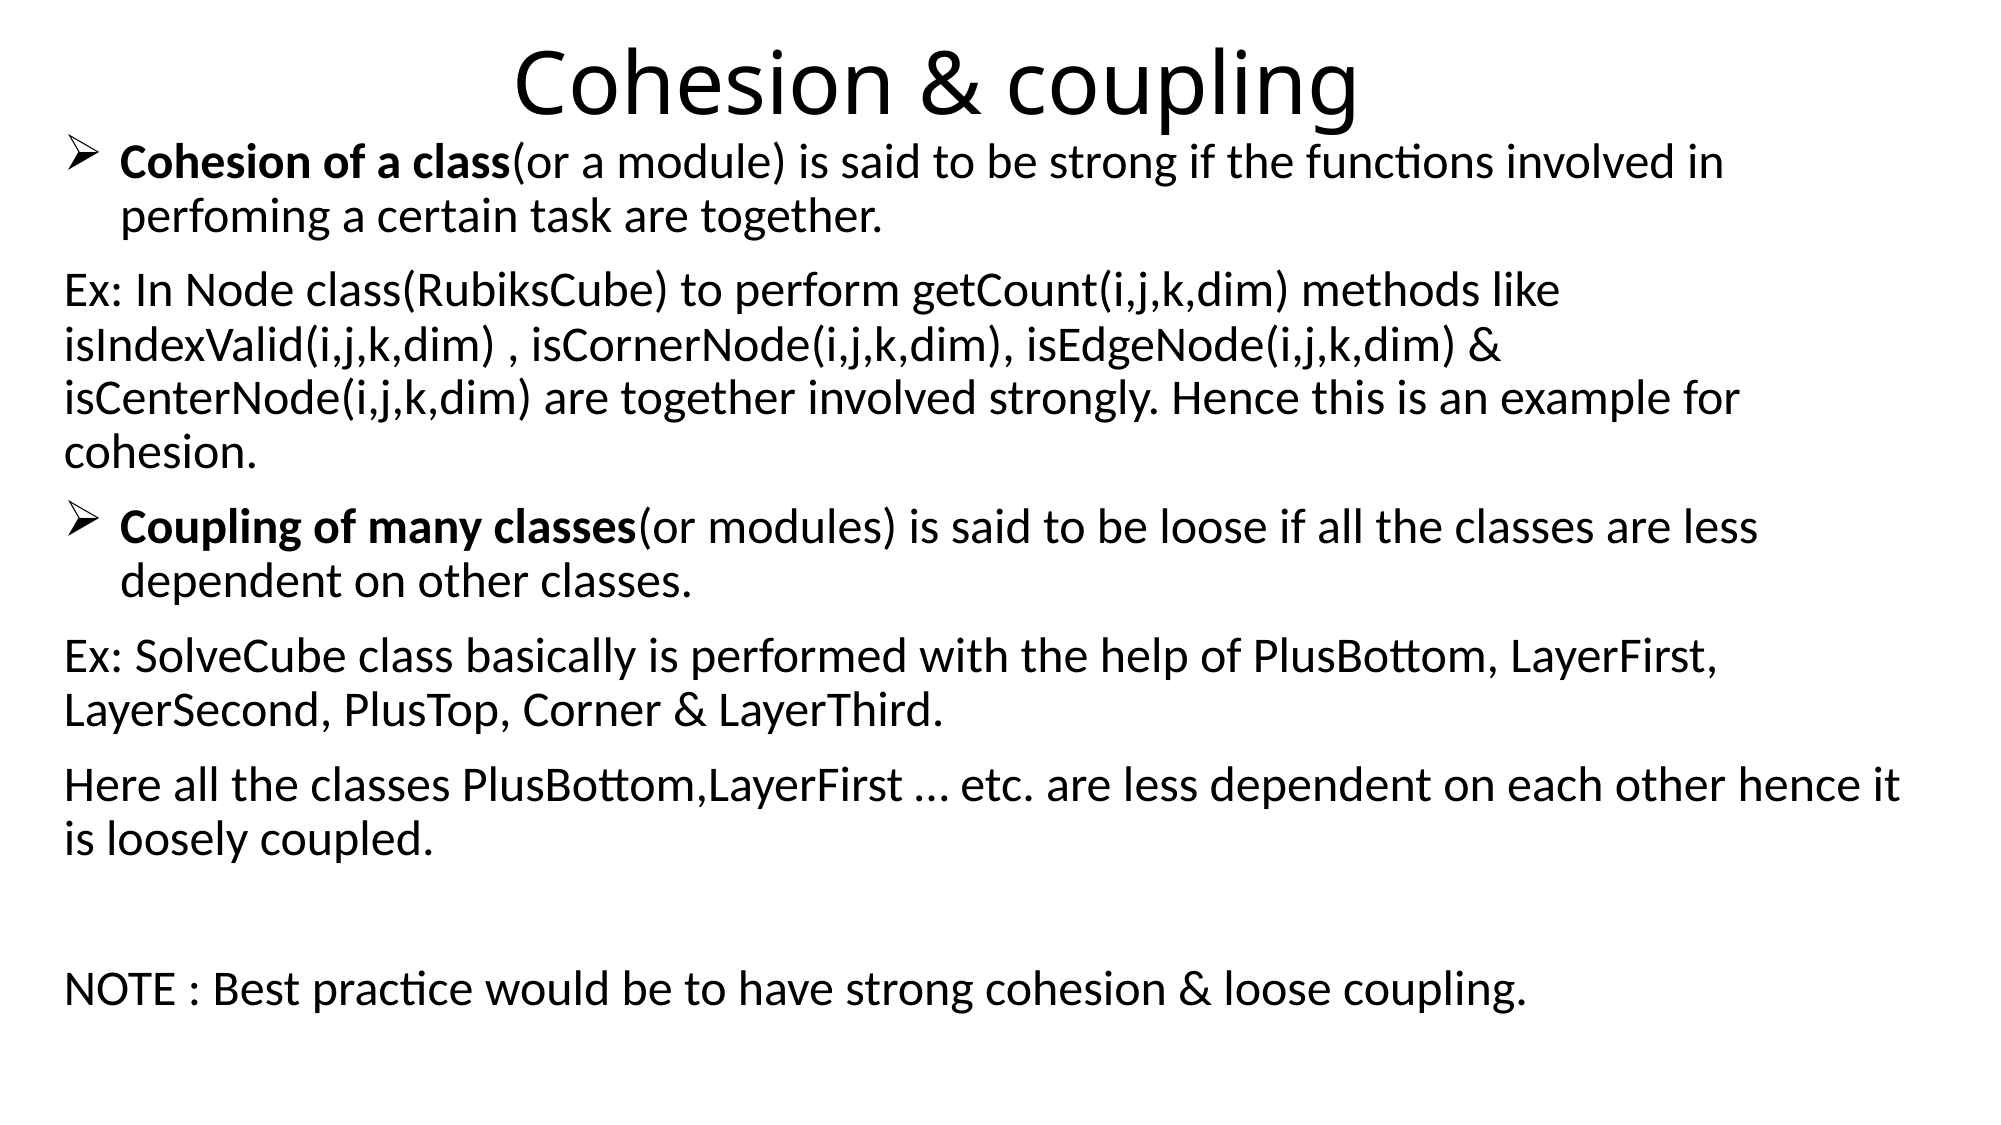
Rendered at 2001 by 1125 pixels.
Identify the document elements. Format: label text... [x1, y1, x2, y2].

text_box Cohesion of a class(or a module) is said to be strong if the functions involved in perfoming a certain task are together. Ex: In Node class(RubiksCube) to perform getCount(i,j,k,dim) methods like isIndexValid(i,j,k,dim) , isCornerNode(i,j,k,dim), isEdgeNode(i,j,k,dim) & isCenterNode(i,j,k,dim) are together involved strongly. Hence this is an example for cohesion. Coupling of many classes(or modules) is said to be loose if all the classes are less dependent on other classes. Ex: SolveCube class basically is performed with the help of PlusBottom, LayerFirst, LayerSecond, PlusTop, Corner & LayerThird. Here all the classes PlusBottom,LayerFirst … etc. are less dependent on each other hence it is loosely coupled. NOTE : Best practice would be to have strong cohesion & loose coupling. [49, 127, 1933, 1089]
text_box Cohesion & coupling [171, 31, 1702, 142]
